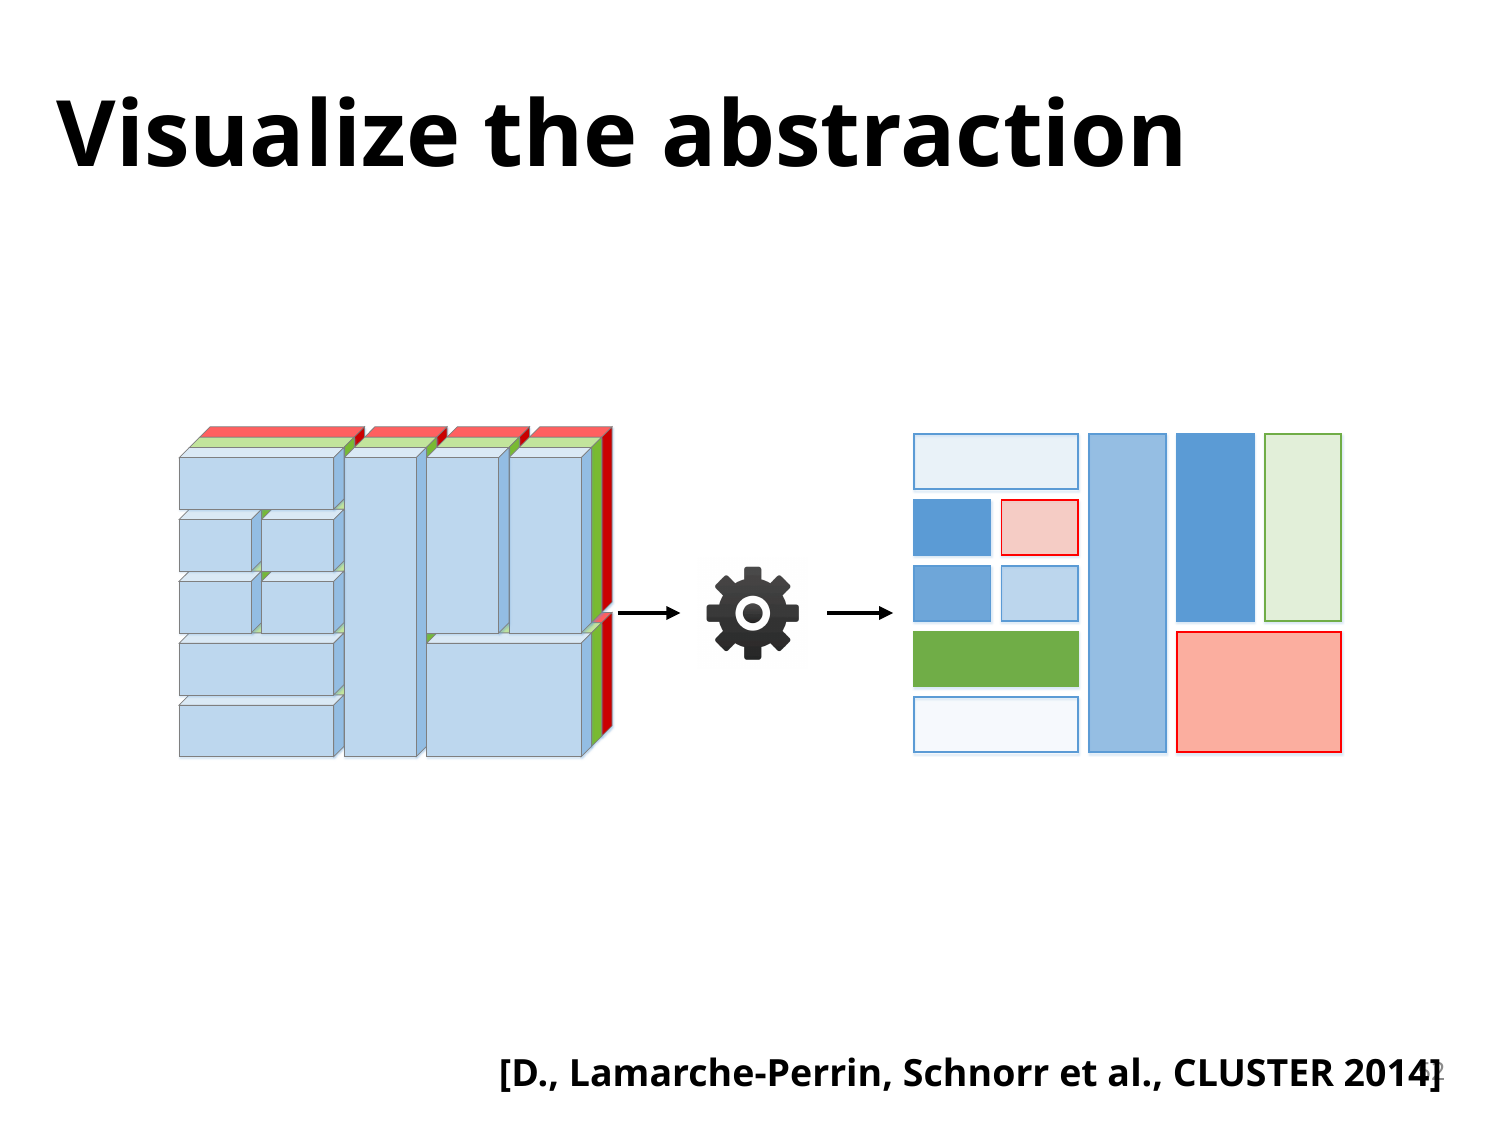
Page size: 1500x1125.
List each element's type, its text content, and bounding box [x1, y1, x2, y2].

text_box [909, 431, 1345, 758]
title Visualize the abstraction [41, 59, 1461, 215]
text_box [D., Lamarche-Perrin, Schnorr et al., CLUSTER 2014] [484, 1041, 1500, 1102]
picture [697, 557, 808, 669]
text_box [173, 423, 618, 765]
